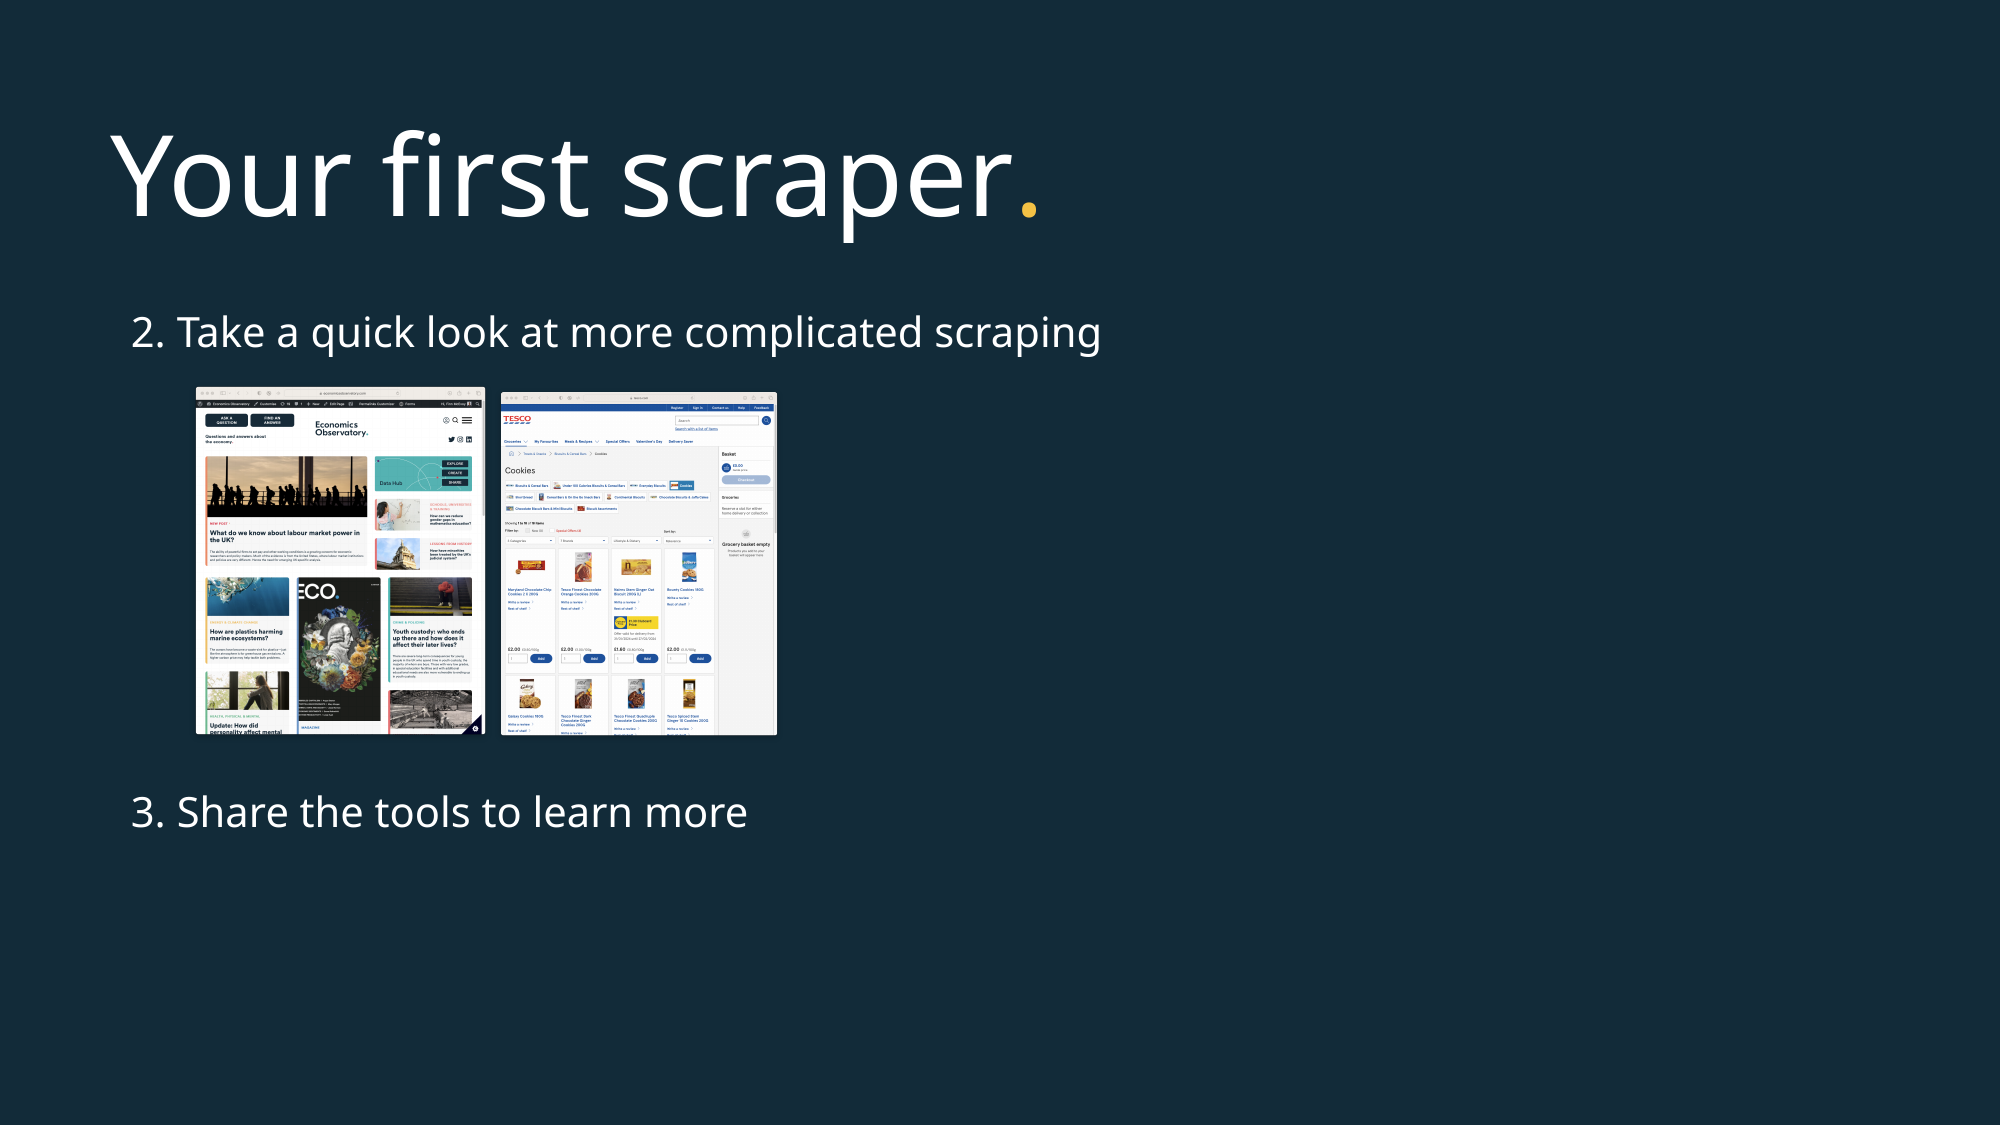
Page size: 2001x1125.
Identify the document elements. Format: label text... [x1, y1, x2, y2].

title Your first scraper. [95, 71, 1821, 289]
list 2. Take a quick look at more complicated scraping 3. Share the tools to learn more [115, 273, 1994, 987]
picture [187, 380, 785, 745]
